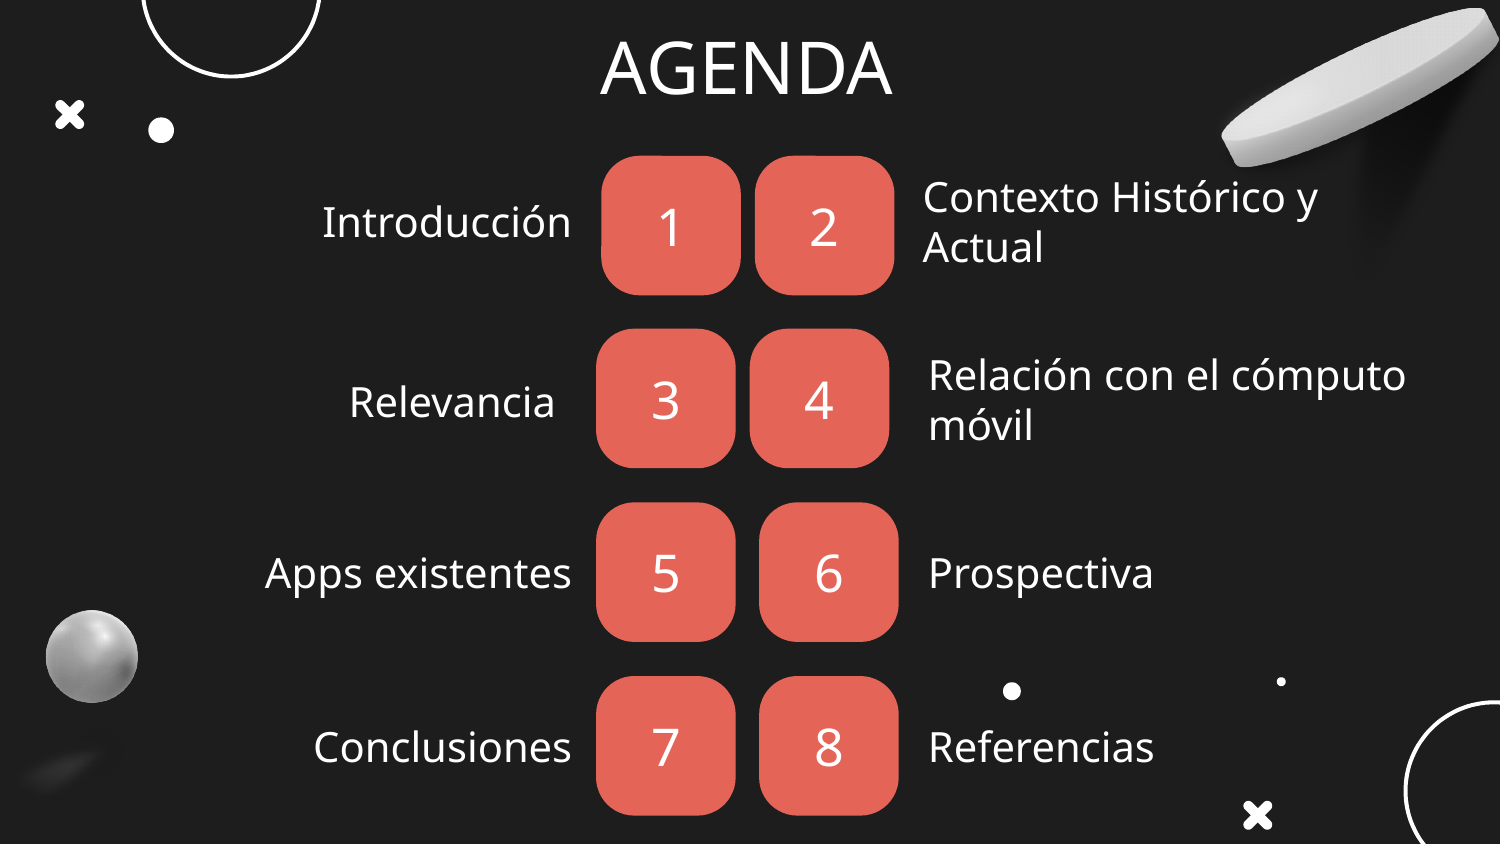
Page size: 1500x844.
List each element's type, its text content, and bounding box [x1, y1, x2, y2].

text_box [596, 676, 736, 816]
title 5 [605, 534, 727, 610]
title 2 [764, 188, 885, 263]
title Contexto Histórico y Actual [907, 155, 1210, 287]
text_box [596, 328, 736, 469]
title 8 [768, 708, 890, 784]
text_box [55, 0, 323, 144]
text_box [759, 676, 899, 816]
title 6 [768, 534, 890, 610]
title 7 [605, 708, 727, 784]
title 3 [605, 360, 727, 436]
title Prospectiva [912, 502, 1475, 642]
text_box [759, 502, 899, 642]
title Referencias [912, 676, 1475, 816]
text_box [749, 328, 890, 469]
title Apps existentes [25, 502, 588, 642]
title 1 [610, 188, 732, 263]
title 4 [759, 360, 880, 436]
title Conclusiones [25, 676, 588, 816]
text_box [596, 502, 736, 642]
title AGENDA [327, 27, 1209, 103]
title Relación con el cómputo móvil [912, 328, 1475, 469]
title Introducción [116, 191, 588, 252]
title Relevancia [111, 370, 582, 431]
text_box [601, 155, 741, 296]
picture [1214, 7, 1500, 284]
picture [10, 610, 138, 804]
text_box [754, 155, 895, 296]
